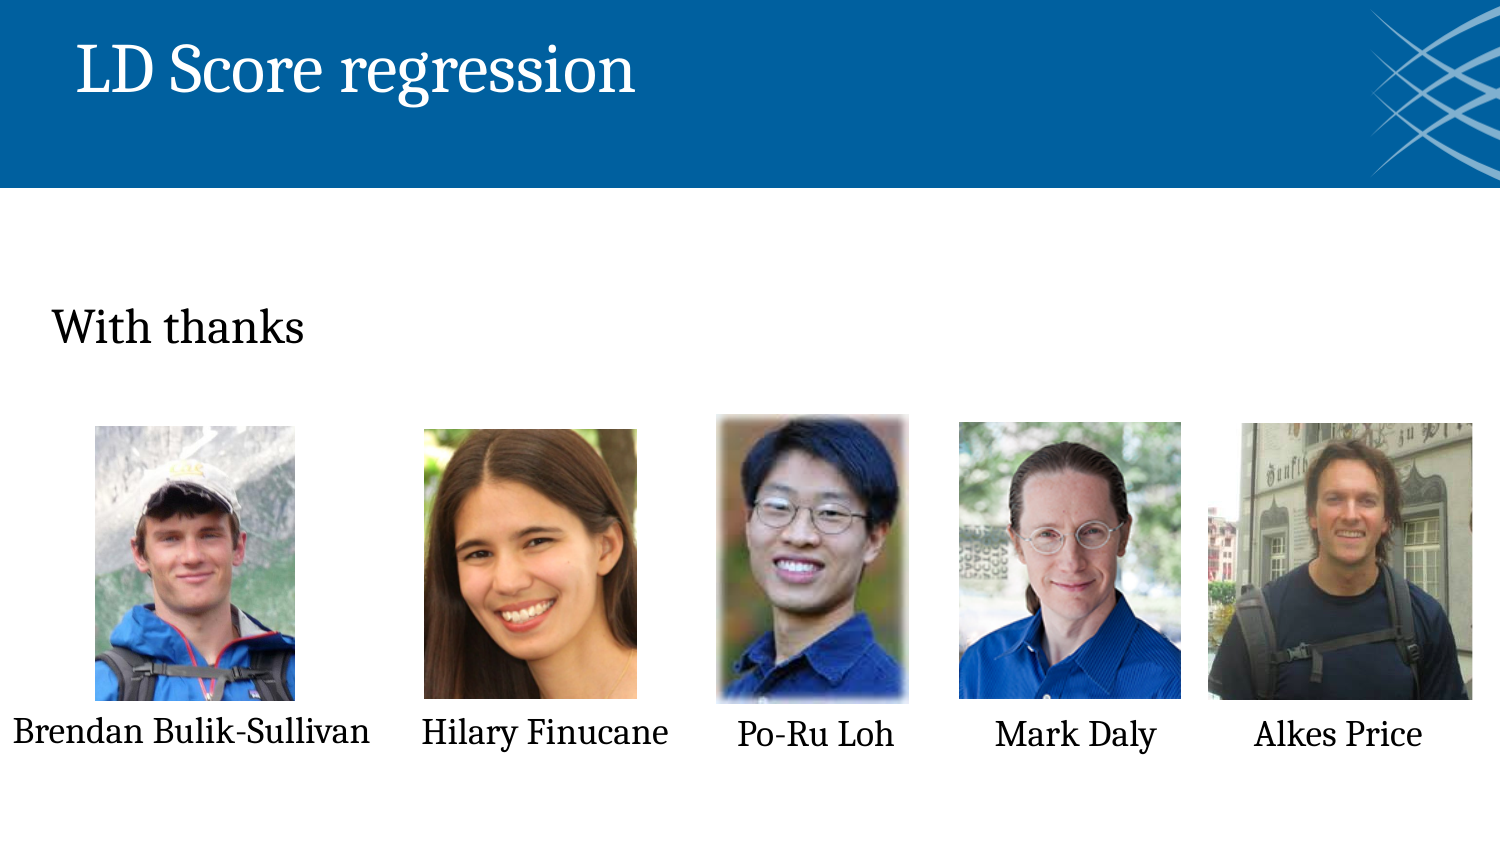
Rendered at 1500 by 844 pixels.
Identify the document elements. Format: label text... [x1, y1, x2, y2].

text_box Brendan Bulik-Sullivan [0, 698, 386, 759]
picture [0, 0, 1500, 188]
text_box Mark Daly [979, 707, 1173, 762]
picture [1207, 423, 1473, 701]
picture [959, 422, 1181, 699]
text_box Alkes Price [1239, 710, 1438, 762]
text_box Hilary Finucane [406, 699, 684, 759]
picture [716, 414, 909, 704]
title LD Score regression [75, 27, 1238, 163]
picture [94, 426, 296, 701]
text_box With thanks [36, 286, 320, 361]
picture [423, 429, 637, 699]
text_box Po-Ru Loh [722, 709, 911, 762]
